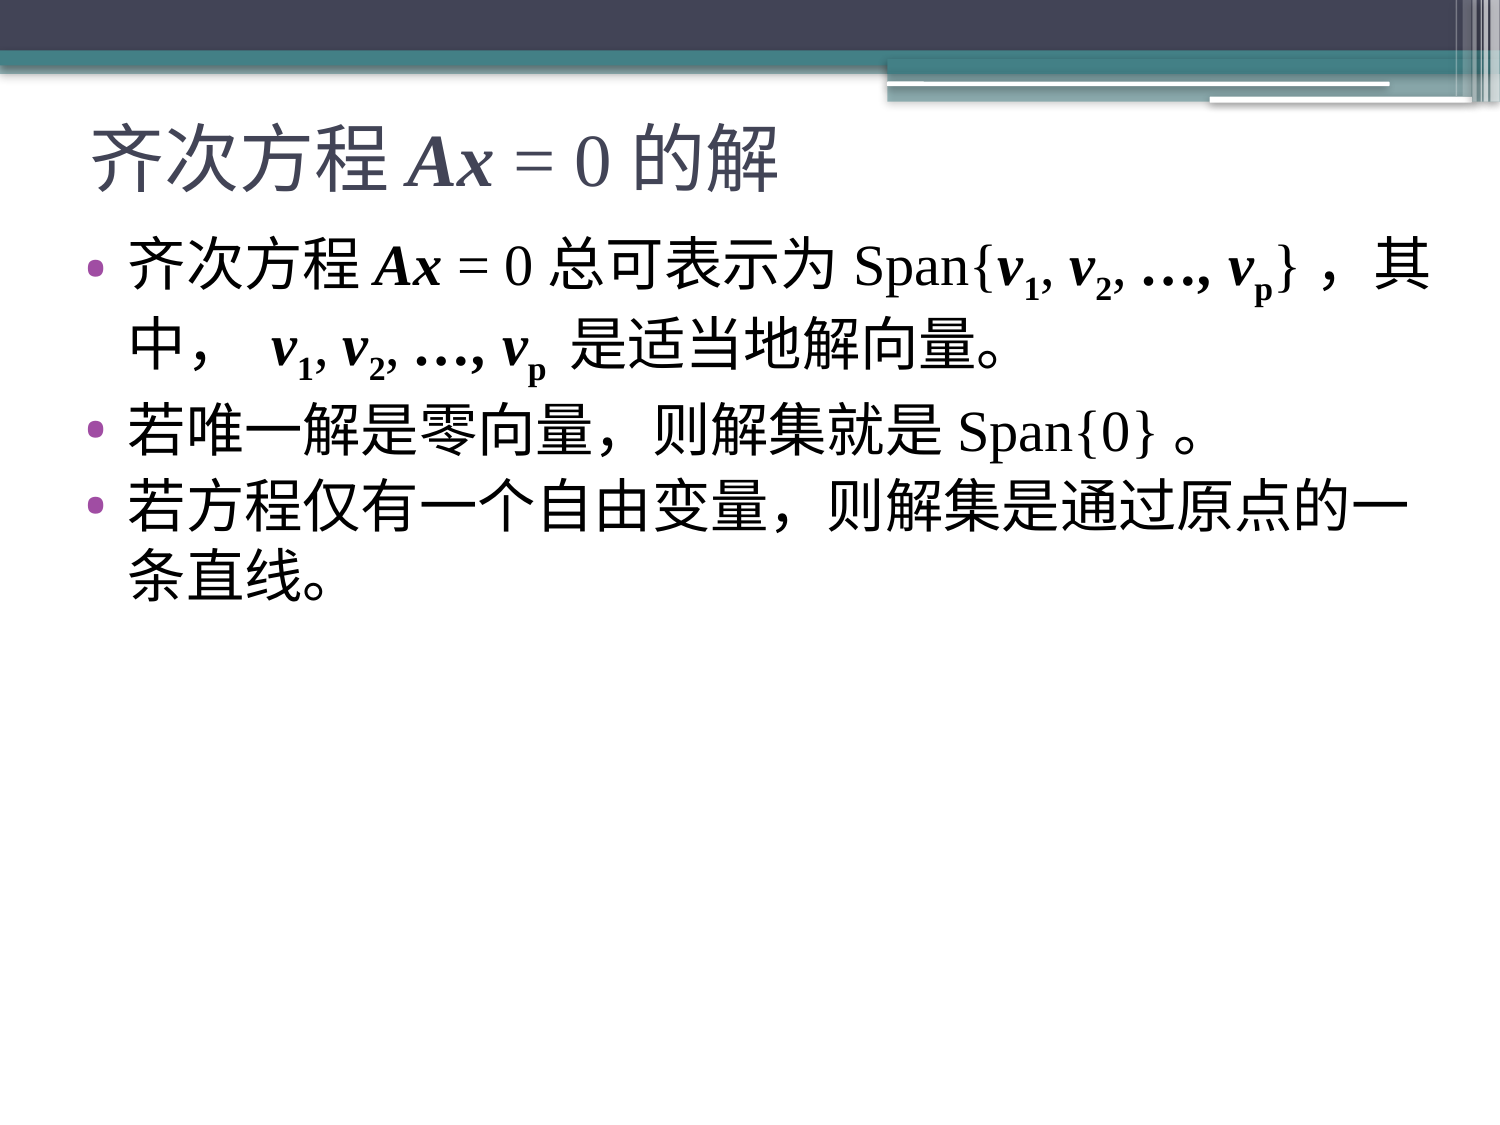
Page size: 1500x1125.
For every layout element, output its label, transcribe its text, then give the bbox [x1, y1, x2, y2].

list 齐次方程Ax = 0总可表示为Span{v1, v2, …, vp}，其中， v1, v2, …, vp 是适当地解向量。 若唯一解是零向量，则解集就是Span{0}。 若方程仅有一个自由变量，则解集是通过原点的一条直线。 [53, 219, 1447, 1059]
title 齐次方程Ax = 0的解 [75, 68, 1425, 219]
